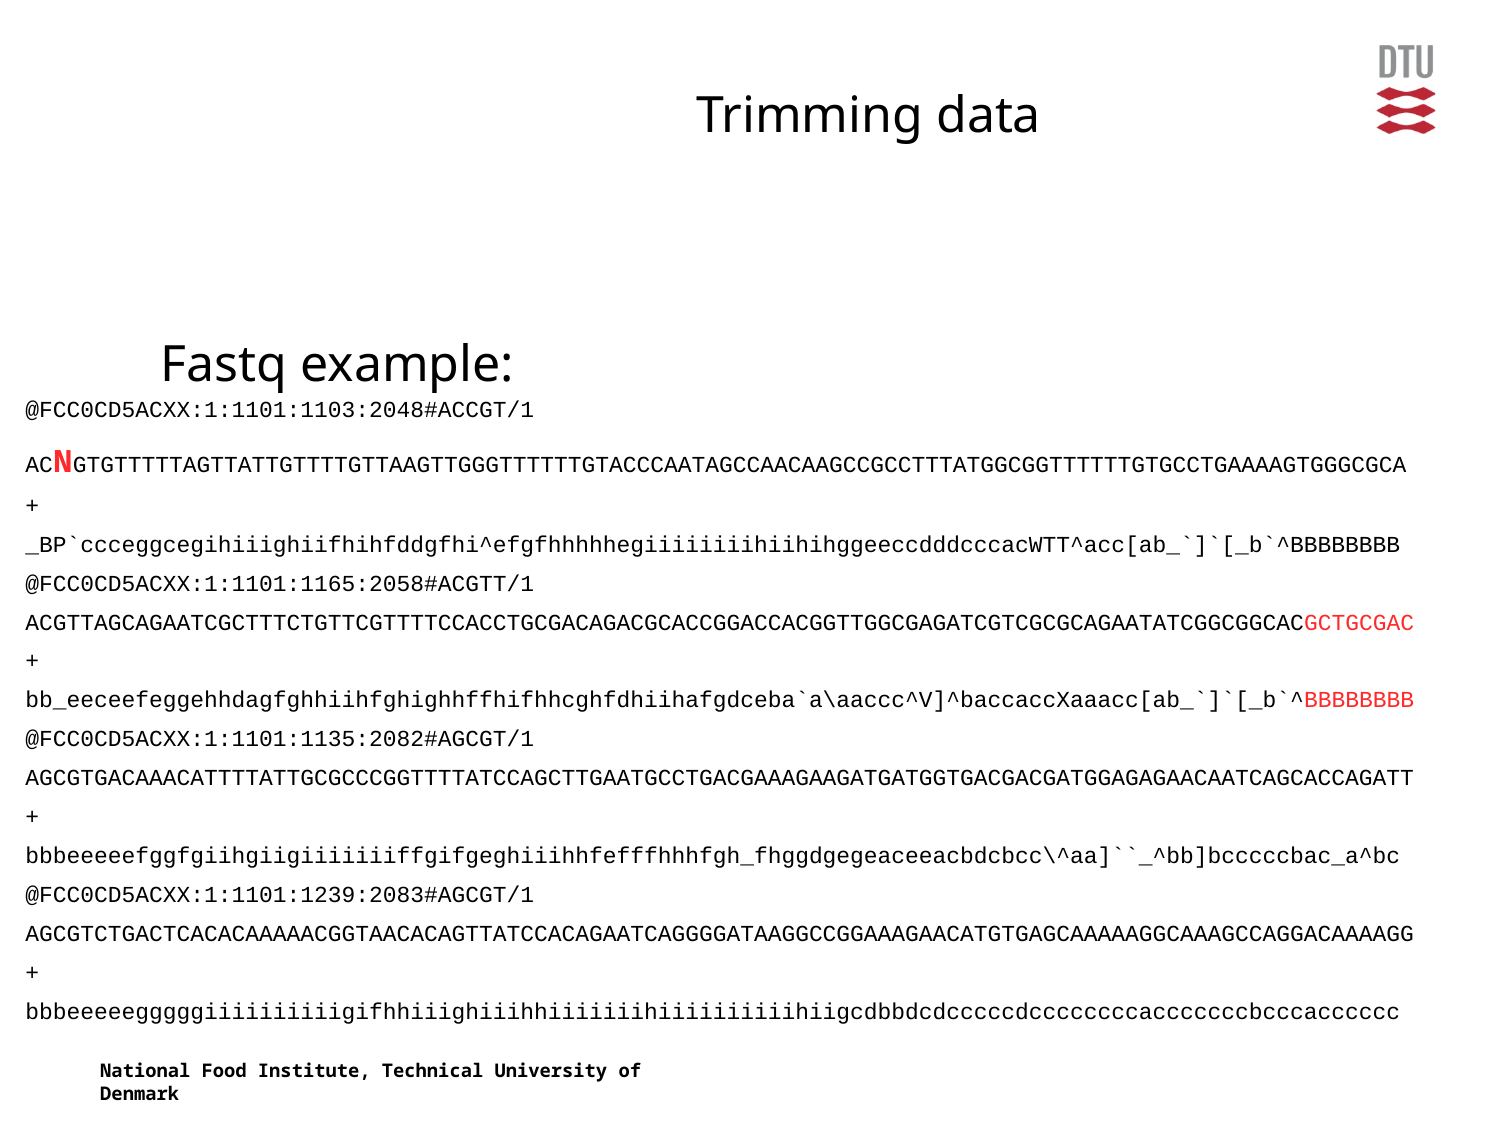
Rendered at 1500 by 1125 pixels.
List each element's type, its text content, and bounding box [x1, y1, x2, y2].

text_box @FCC0CD5ACXX:1:1101:1103:2048#ACCGT/1 ACNGTGTTTTTAGTTATTGTTTTGTTAAGTTGGGTTTTTTGTACCCAATAGCCAACAAGCCGCCTTTATGGCGGTTTTTTGTGCCTGAAAAGTGGGCGCA + _BP`ccceggcegihiiighiifhihfddgfhi^efgfhhhhhegiiiiiiiihiihihggeeccdddcccacWTT^acc[ab_`]`[_b`^BBBBBBBB @FCC0CD5ACXX:1:1101:1165:2058#ACGTT/1 ACGTTAGCAGAATCGCTTTCTGTTCGTTTTCCACCTGCGACAGACGCACCGGACCACGGTTGGCGAGATCGTCGCGCAGAATATCGGCGGCACGCTGCGAC + bb_eeceefeggehhdagfghhiihfghighhffhifhhcghfdhiihafgdceba`a\aaccc^V]^baccaccXaaacc[ab_`]`[_b`^BBBBBBBB @FCC0CD5ACXX:1:1101:1135:2082#AGCGT/1 AGCGTGACAAACATTTTATTGCGCCCGGTTTTATCCAGCTTGAATGCCTGACGAAAGAAGATGATGGTGACGACGATGGAGAGAACAATCAGCACCAGATT + bbbeeeeefggfgiihgiigiiiiiiiffgifgeghiiihhfefffhhhfgh_fhggdgegeaceeacbdcbcc\^aa]``_^bb]bcccccbac_a^bc @FCC0CD5ACXX:1:1101:1239:2083#AGCGT/1 AGCGTCTGACTCACACAAAAACGGTAACACAGTTATCCACAGAATCAGGGGATAAGGCCGGAAAGAACATGTGAGCAAAAAGGCAAAGCCAGGACAAAAGG + bbbeeeeegggggiiiiiiiiiigifhhiiighiiihhiiiiiiihiiiiiiiiiihiigcdbbdcdcccccdccccccccacccccccbcccacccccc [10, 387, 1430, 1070]
picture [1356, 45, 1436, 134]
text_box Trimming data [362, 74, 1375, 150]
text_box Fastq example: [0, 324, 675, 399]
